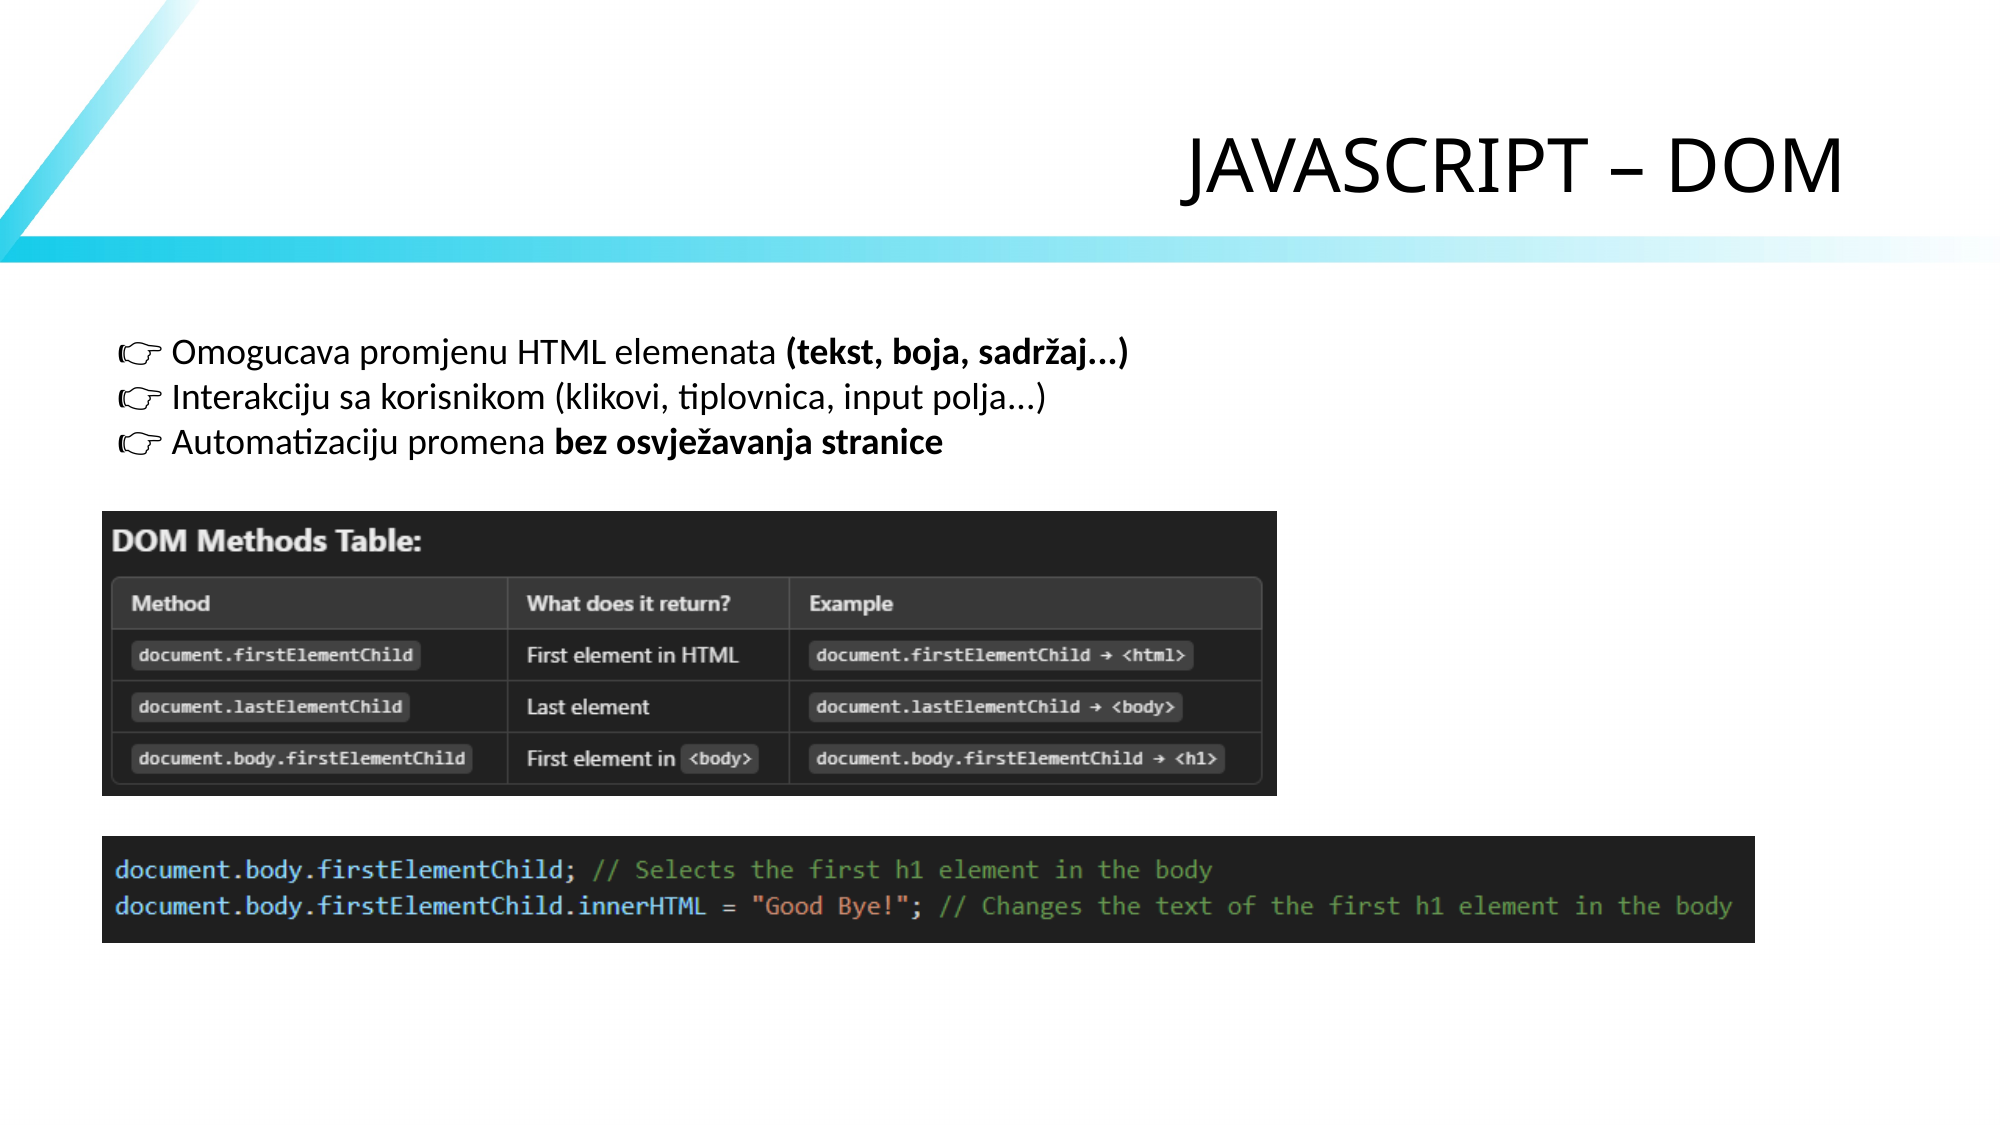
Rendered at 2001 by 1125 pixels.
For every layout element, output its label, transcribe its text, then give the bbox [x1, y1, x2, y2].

text_box 👉 Omogucava promjenu HTML elemenata (tekst, boja, sadržaj...) 👉 Interakciju sa korisnikom (klikovi, tiplovnica, input polja...) 👉 Automatizaciju promena bez osvježavanja stranice [102, 319, 1596, 470]
title JAVASCRIPT – DOM [137, 59, 1863, 278]
picture [0, 0, 2000, 1125]
